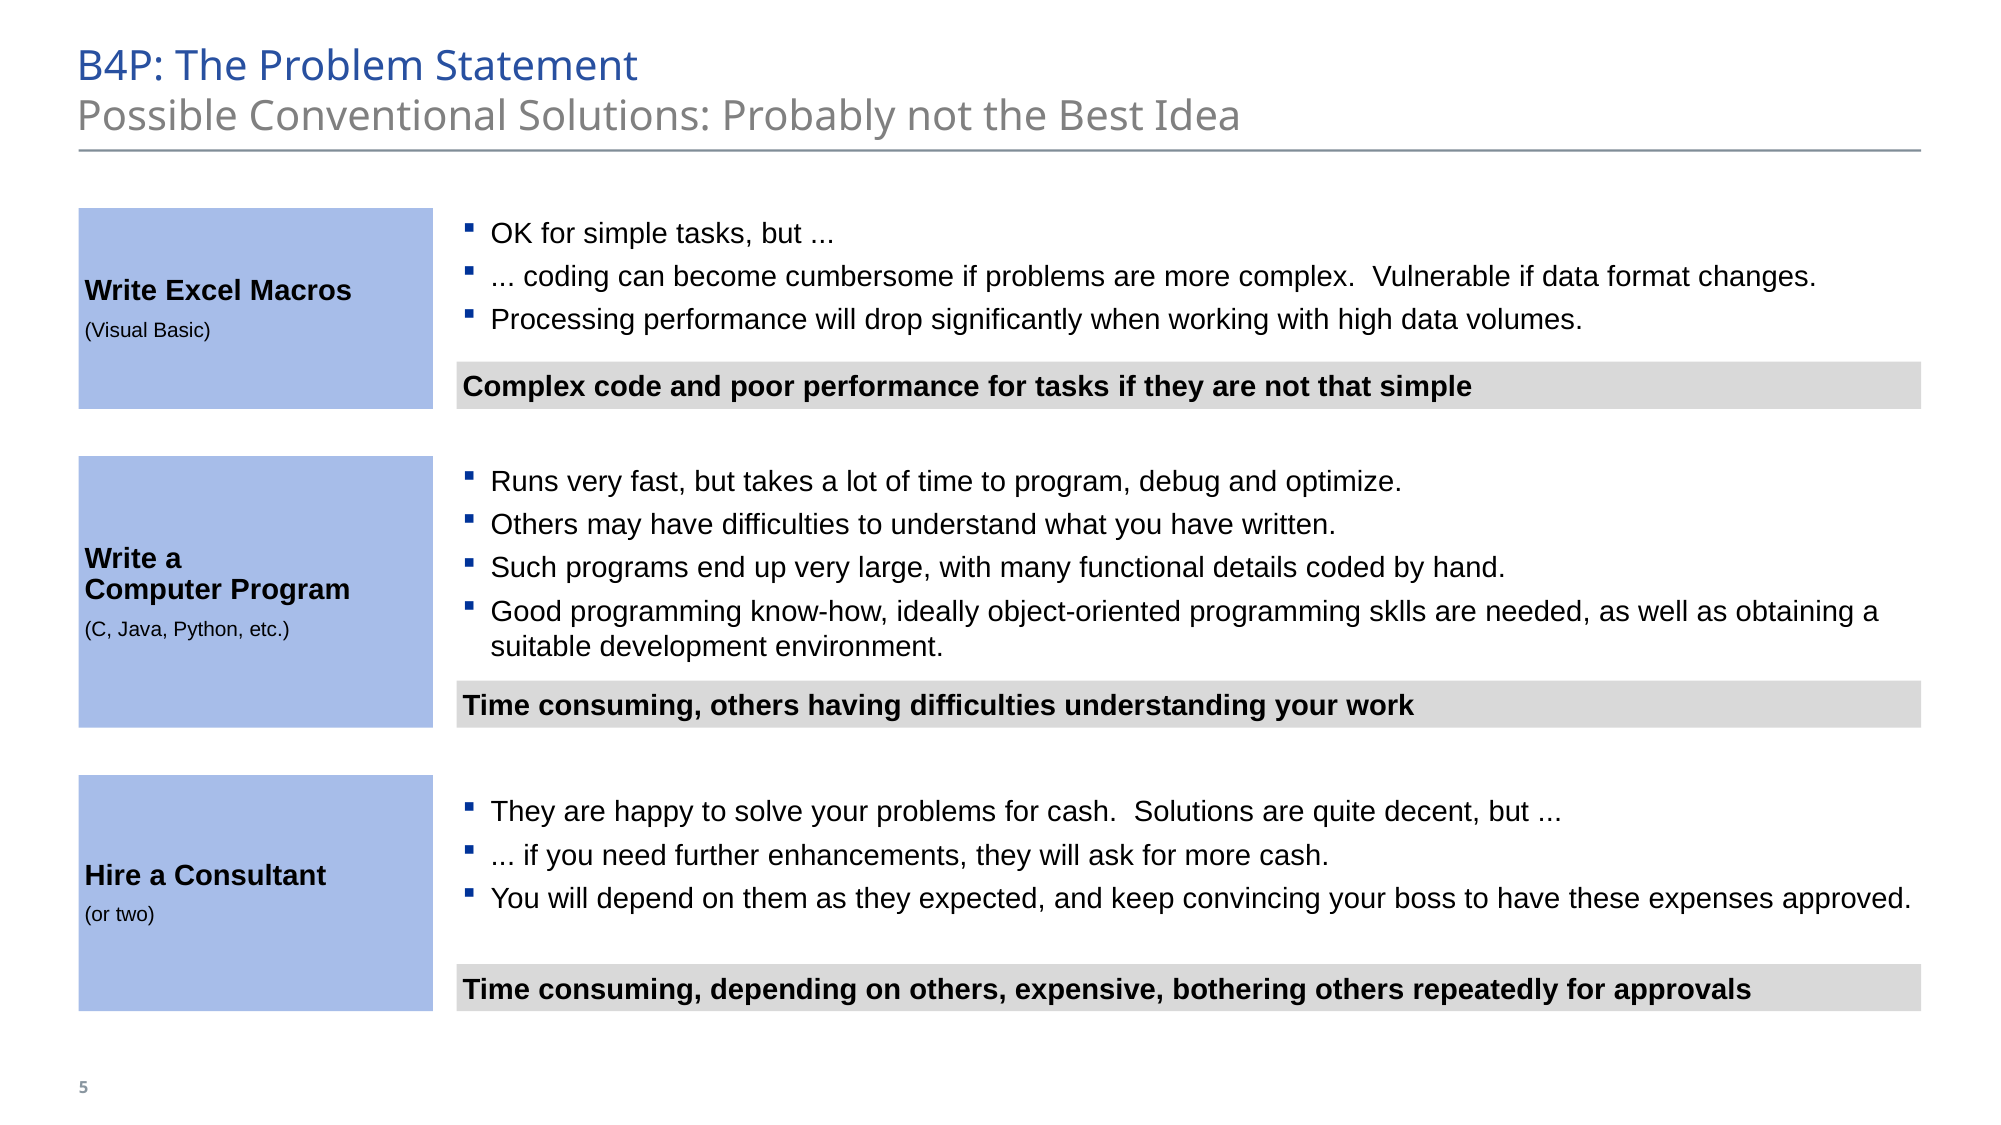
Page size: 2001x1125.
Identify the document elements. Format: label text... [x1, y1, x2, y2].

text_box OK for simple tasks, but ... ... coding can become cumbersome if problems are more complex. Vulnerable if data format changes. Processing performance will drop significantly when working with high data volumes. [455, 206, 1923, 376]
text_box Hire a Consultant (or two) [77, 773, 435, 1013]
text_box Time consuming, depending on others, expensive, bothering others repeatedly for approvals [455, 962, 1923, 1013]
text_box Write a Computer Program (C, Java, Python, etc.) [77, 454, 435, 730]
text_box Runs very fast, but takes a lot of time to program, debug and optimize. Others may have difficulties to understand what you have written. Such programs end up very large, with many functional details coded by hand. Good programming know-how, ideally object-oriented programming sklls are needed, as well as obtaining a suitable development environment. [455, 454, 1923, 624]
title B4P: The Problem Statement Possible Conventional Solutions: Probably not the Best Idea [76, 30, 1920, 149]
text_box They are happy to solve your problems for cash. Solutions are quite decent, but ... ... if you need further enhancements, they will ask for more cash. You will depend on them as they expected, and keep convincing your boss to have these expenses approved. [455, 785, 1923, 954]
text_box Time consuming, others having difficulties understanding your work [455, 678, 1923, 730]
text_box Complex code and poor performance for tasks if they are not that simple [455, 376, 1923, 411]
text_box Write Excel Macros (Visual Basic) [77, 206, 435, 411]
